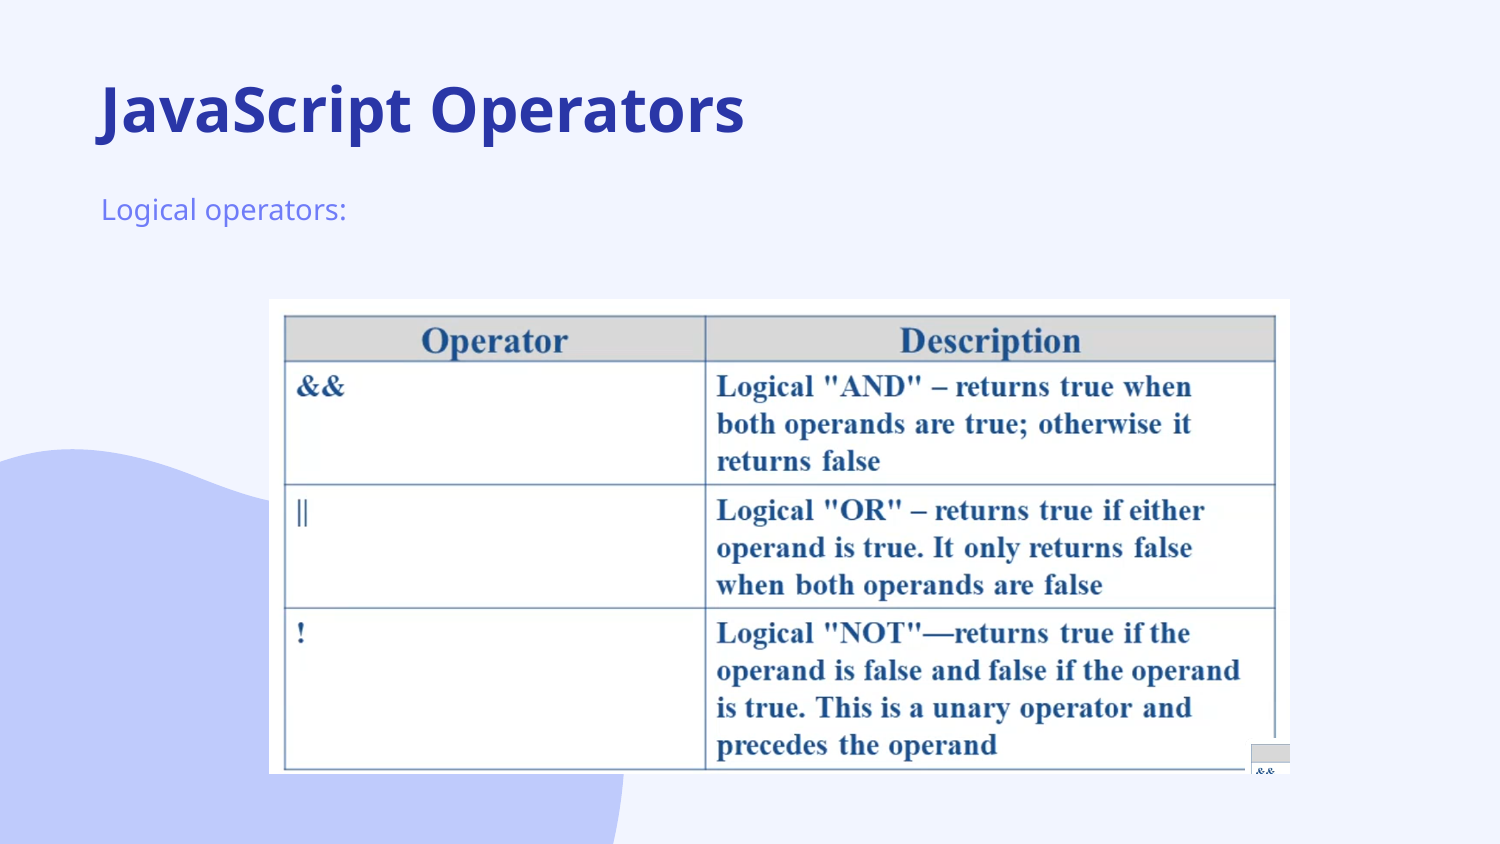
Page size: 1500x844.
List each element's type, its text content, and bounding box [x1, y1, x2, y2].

title JavaScript Operators [85, 69, 1352, 164]
text_box Logical operators: [85, 191, 433, 236]
picture [268, 299, 1290, 775]
